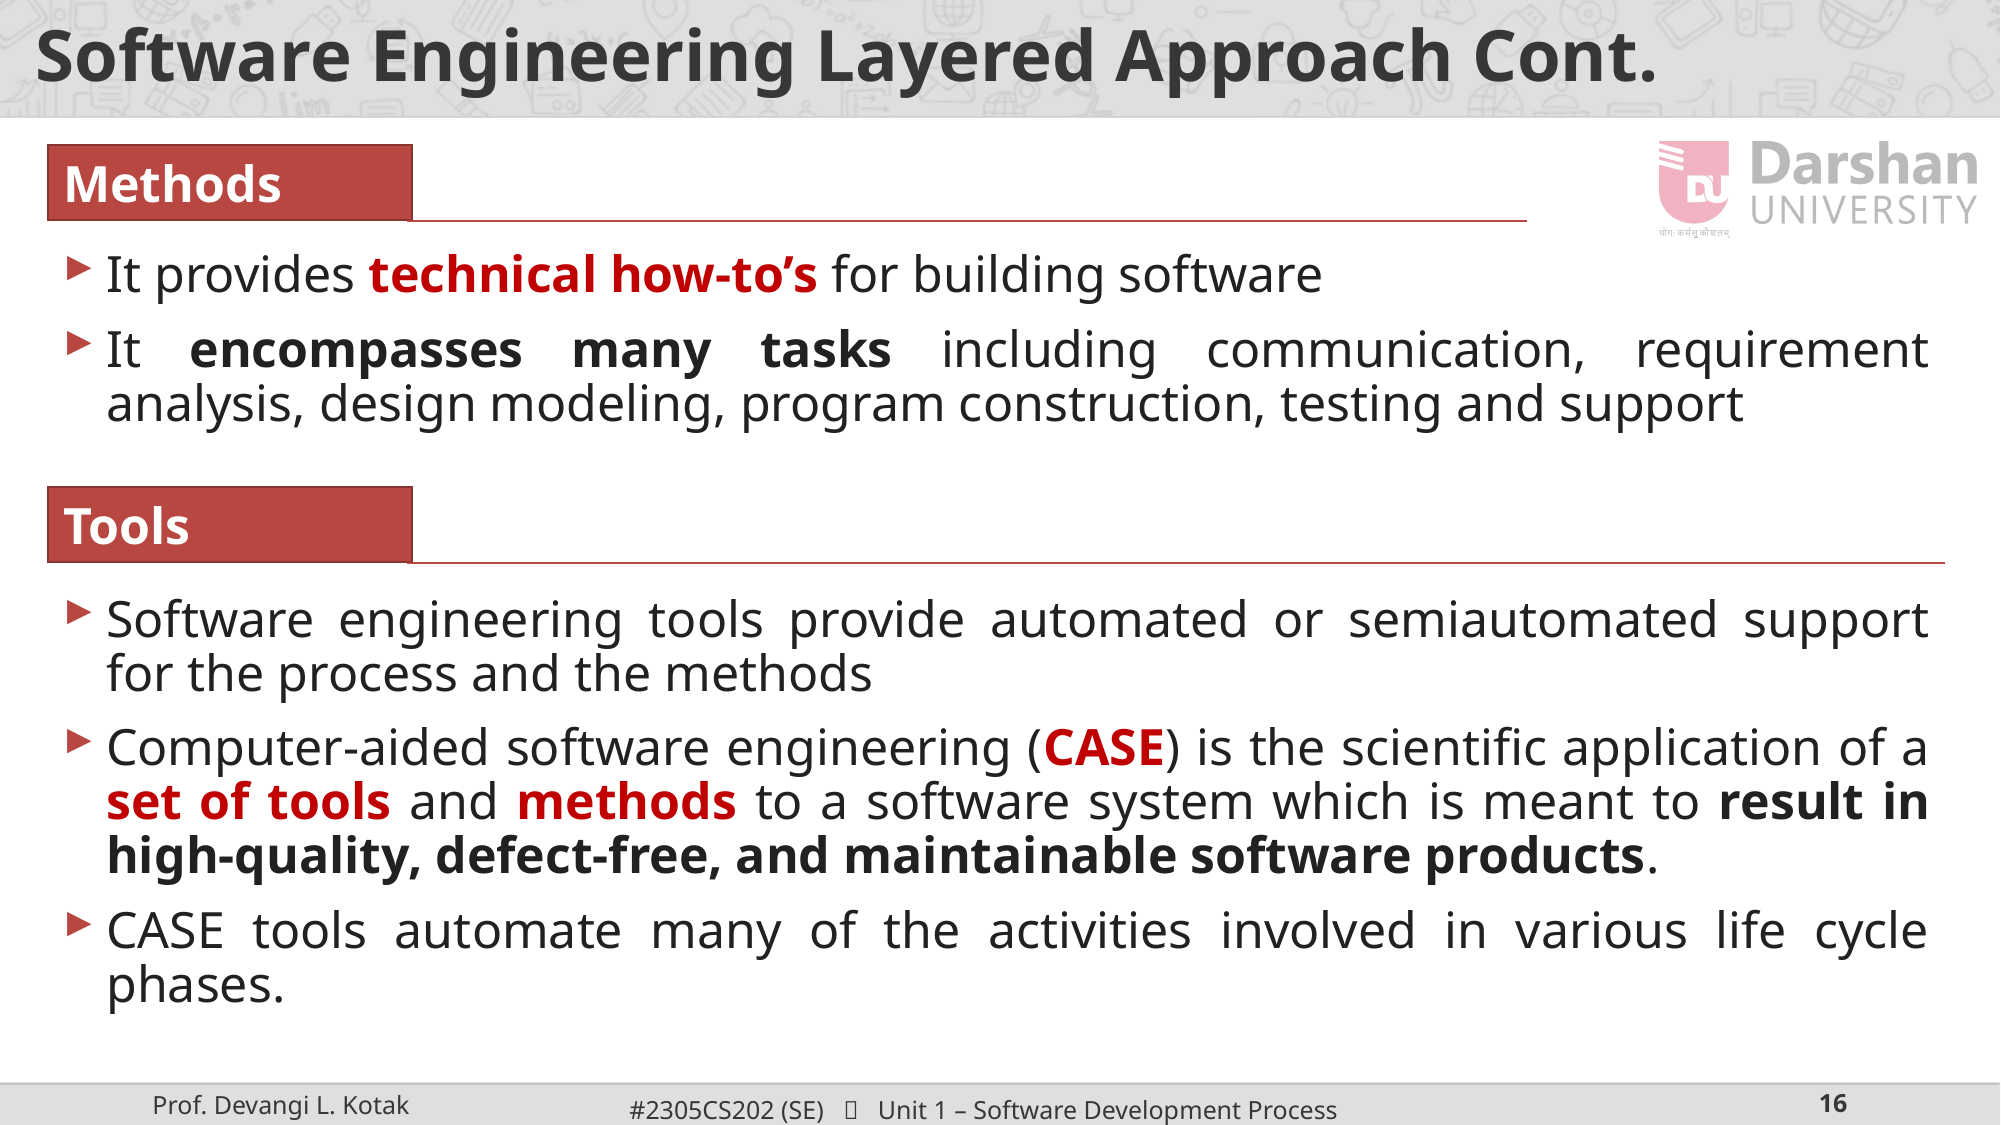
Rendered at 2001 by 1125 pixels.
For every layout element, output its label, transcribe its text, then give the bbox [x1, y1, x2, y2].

text_box Methods [47, 144, 413, 221]
title Software Engineering Layered Approach Cont. [0, 0, 2000, 117]
text_box Software engineering tools provide automated or semiautomated support for the process and the methods Computer‐aided software engineering (CASE) is the scientific application of a set of tools and methods to a software system which is meant to result in high‐quality, defect‐free, and maintainable software products. CASE tools automate many of the activities involved in various life cycle phases. [47, 586, 1946, 1030]
text_box Tools [47, 486, 413, 563]
list It provides technical how-to’s for building software It encompasses many tasks including communication, requirement analysis, design modeling, program construction, testing and support [47, 241, 1946, 468]
